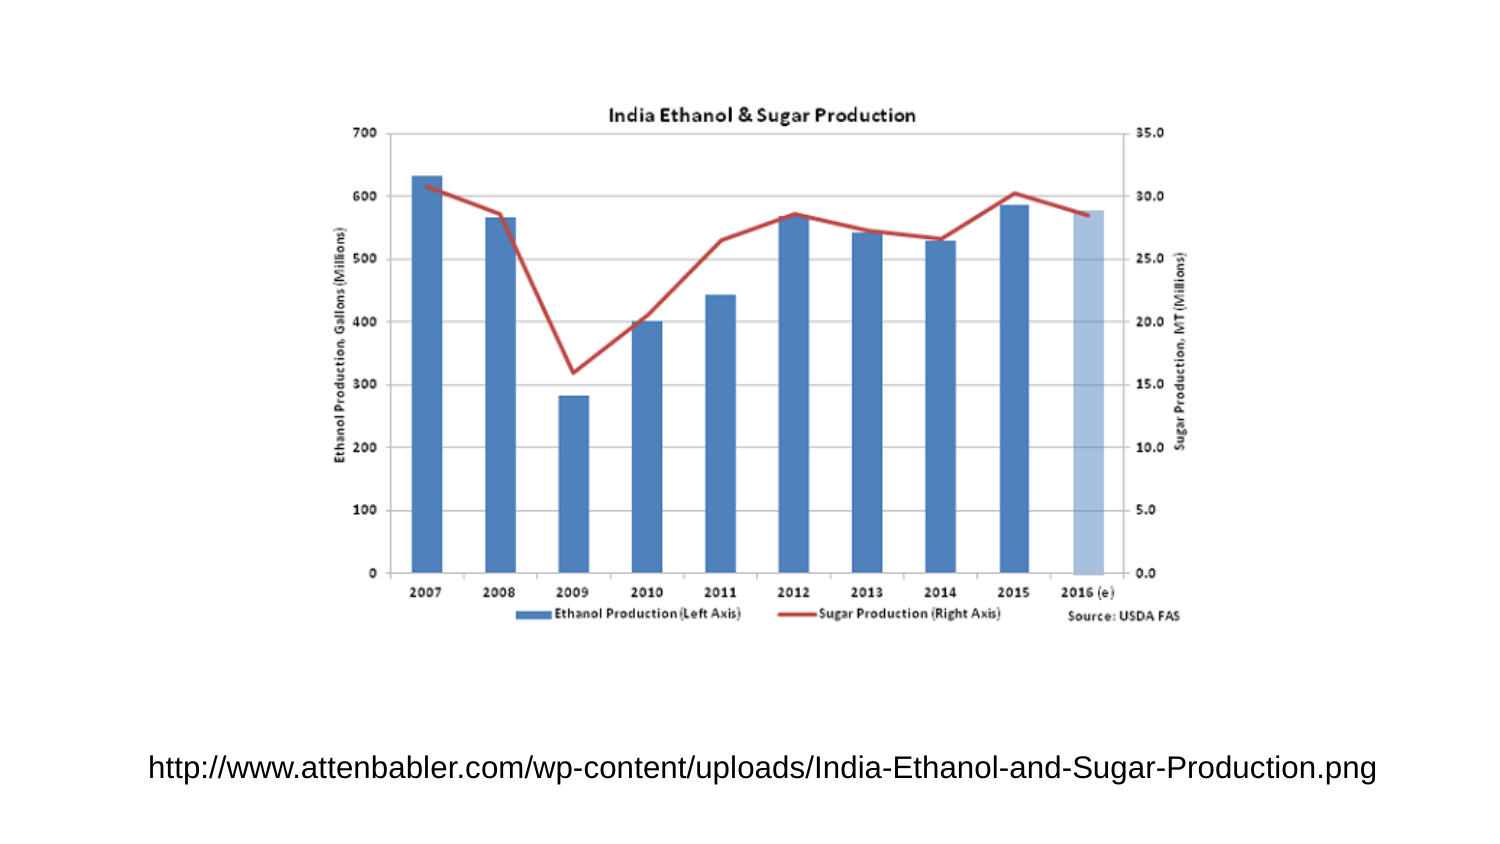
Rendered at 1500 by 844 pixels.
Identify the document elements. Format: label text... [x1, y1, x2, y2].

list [325, 96, 1194, 632]
text_box http://www.attenbabler.com/wp-content/uploads/India-Ethanol-and-Sugar-Production.png [133, 739, 1446, 792]
